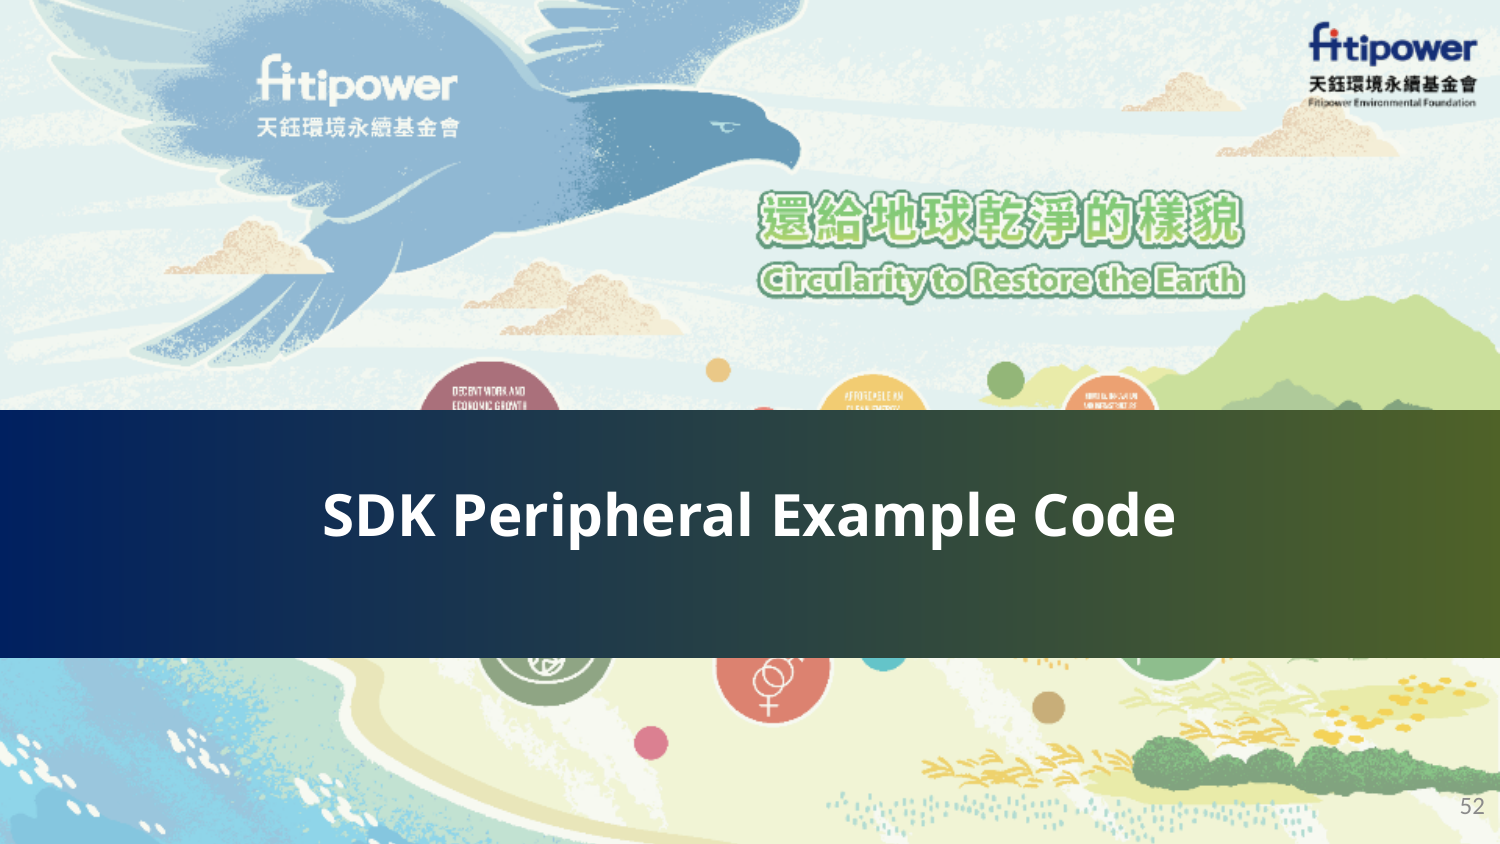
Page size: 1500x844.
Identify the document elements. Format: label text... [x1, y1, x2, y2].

slide_number 52 [1149, 782, 1500, 828]
title SDK Peripheral Example Code [0, 472, 1500, 554]
picture [1287, 8, 1500, 122]
